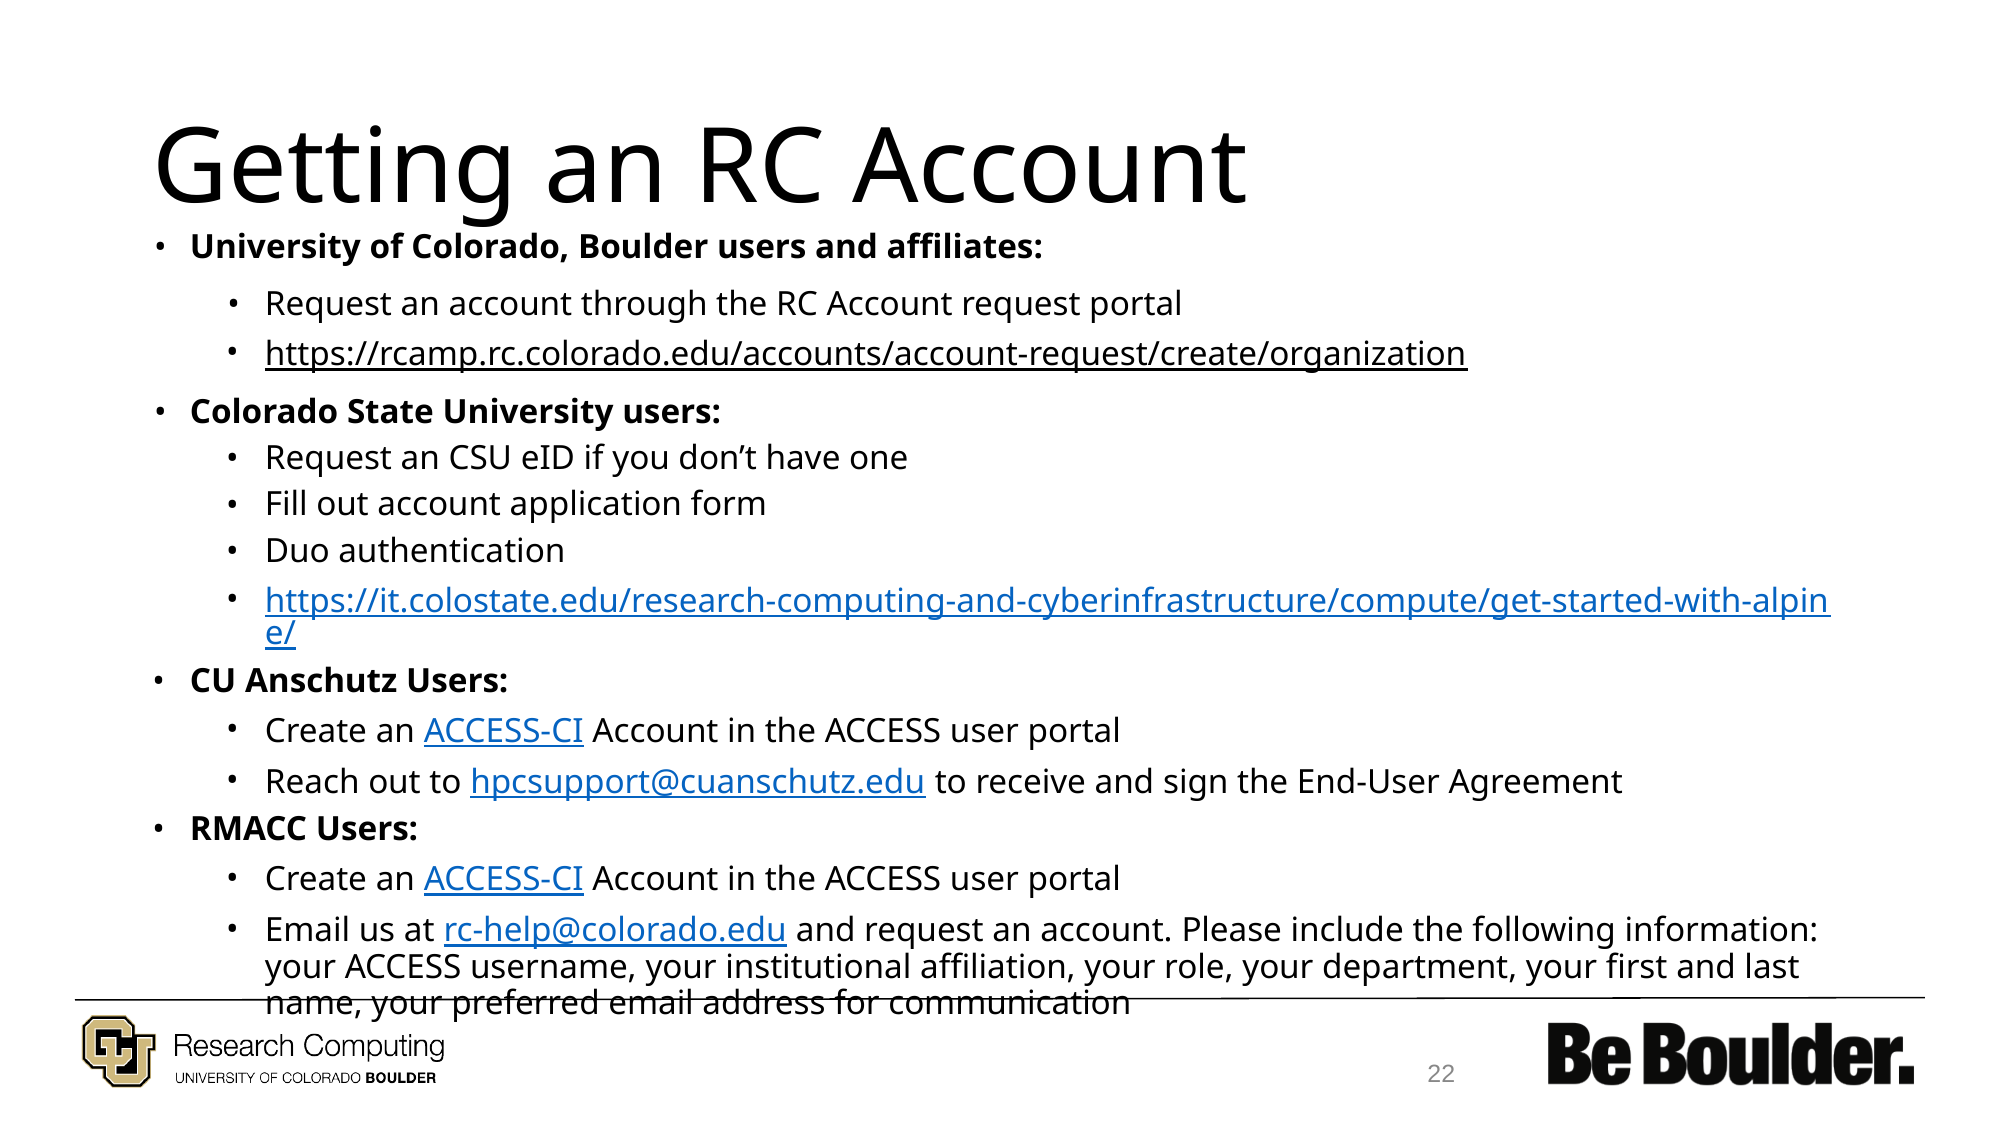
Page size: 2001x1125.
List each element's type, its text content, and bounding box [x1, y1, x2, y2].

picture [81, 1015, 444, 1088]
picture [1524, 1015, 1938, 1088]
list University of Colorado, Boulder users and affiliates: Request an account through the RC Account request portal https://rcamp.rc.colorado.edu/accounts/account-request/create/organization Colorado State University users: Request an CSU eID if you don’t have one Fill out account application form Duo authentication https://it.colostate.edu/research-computing-and-cyberinfrastructure/compute/get-started-with-alpine/ CU Anschutz Users: Create an ACCESS-CI Account in the ACCESS user portal Reach out to hpcsupport@cuanschutz.edu to receive and sign the End-User Agreement RMACC Users: Create an ACCESS-CI Account in the ACCESS user portal Email us at rc-help@colorado.edu and request an account. Please include the following information: your ACCESS username, your institutional affiliation, your role, your department, your first and last name, your preferred email address for communication [137, 222, 1863, 983]
slide_number 22 [1412, 1042, 1525, 1103]
title Getting an RC Account [137, 59, 1863, 222]
